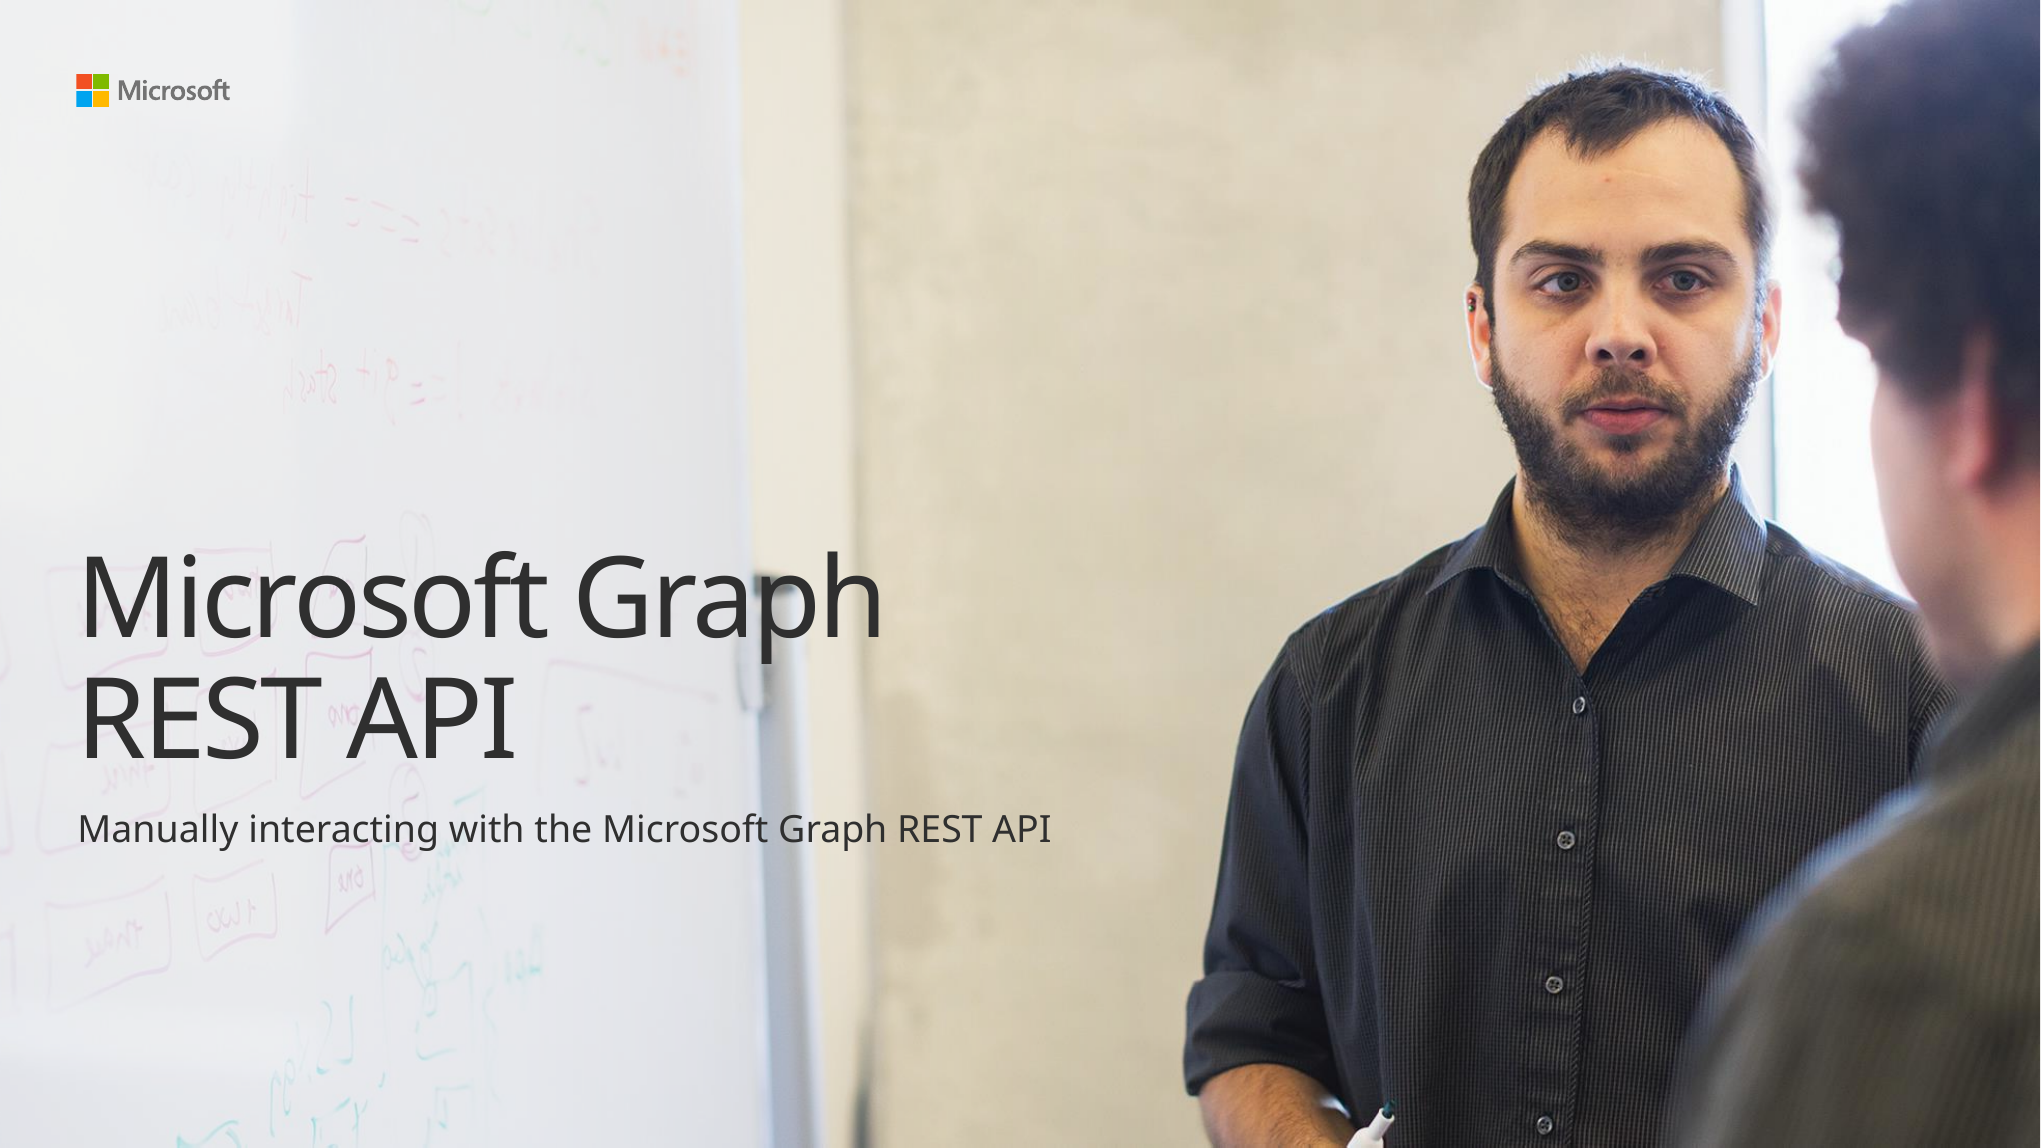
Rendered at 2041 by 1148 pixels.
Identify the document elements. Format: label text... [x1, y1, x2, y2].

title Microsoft Graph REST API [76, 498, 1427, 799]
picture [1164, 0, 2041, 1148]
list Manually interacting with the Microsoft Graph REST API [77, 792, 1477, 913]
